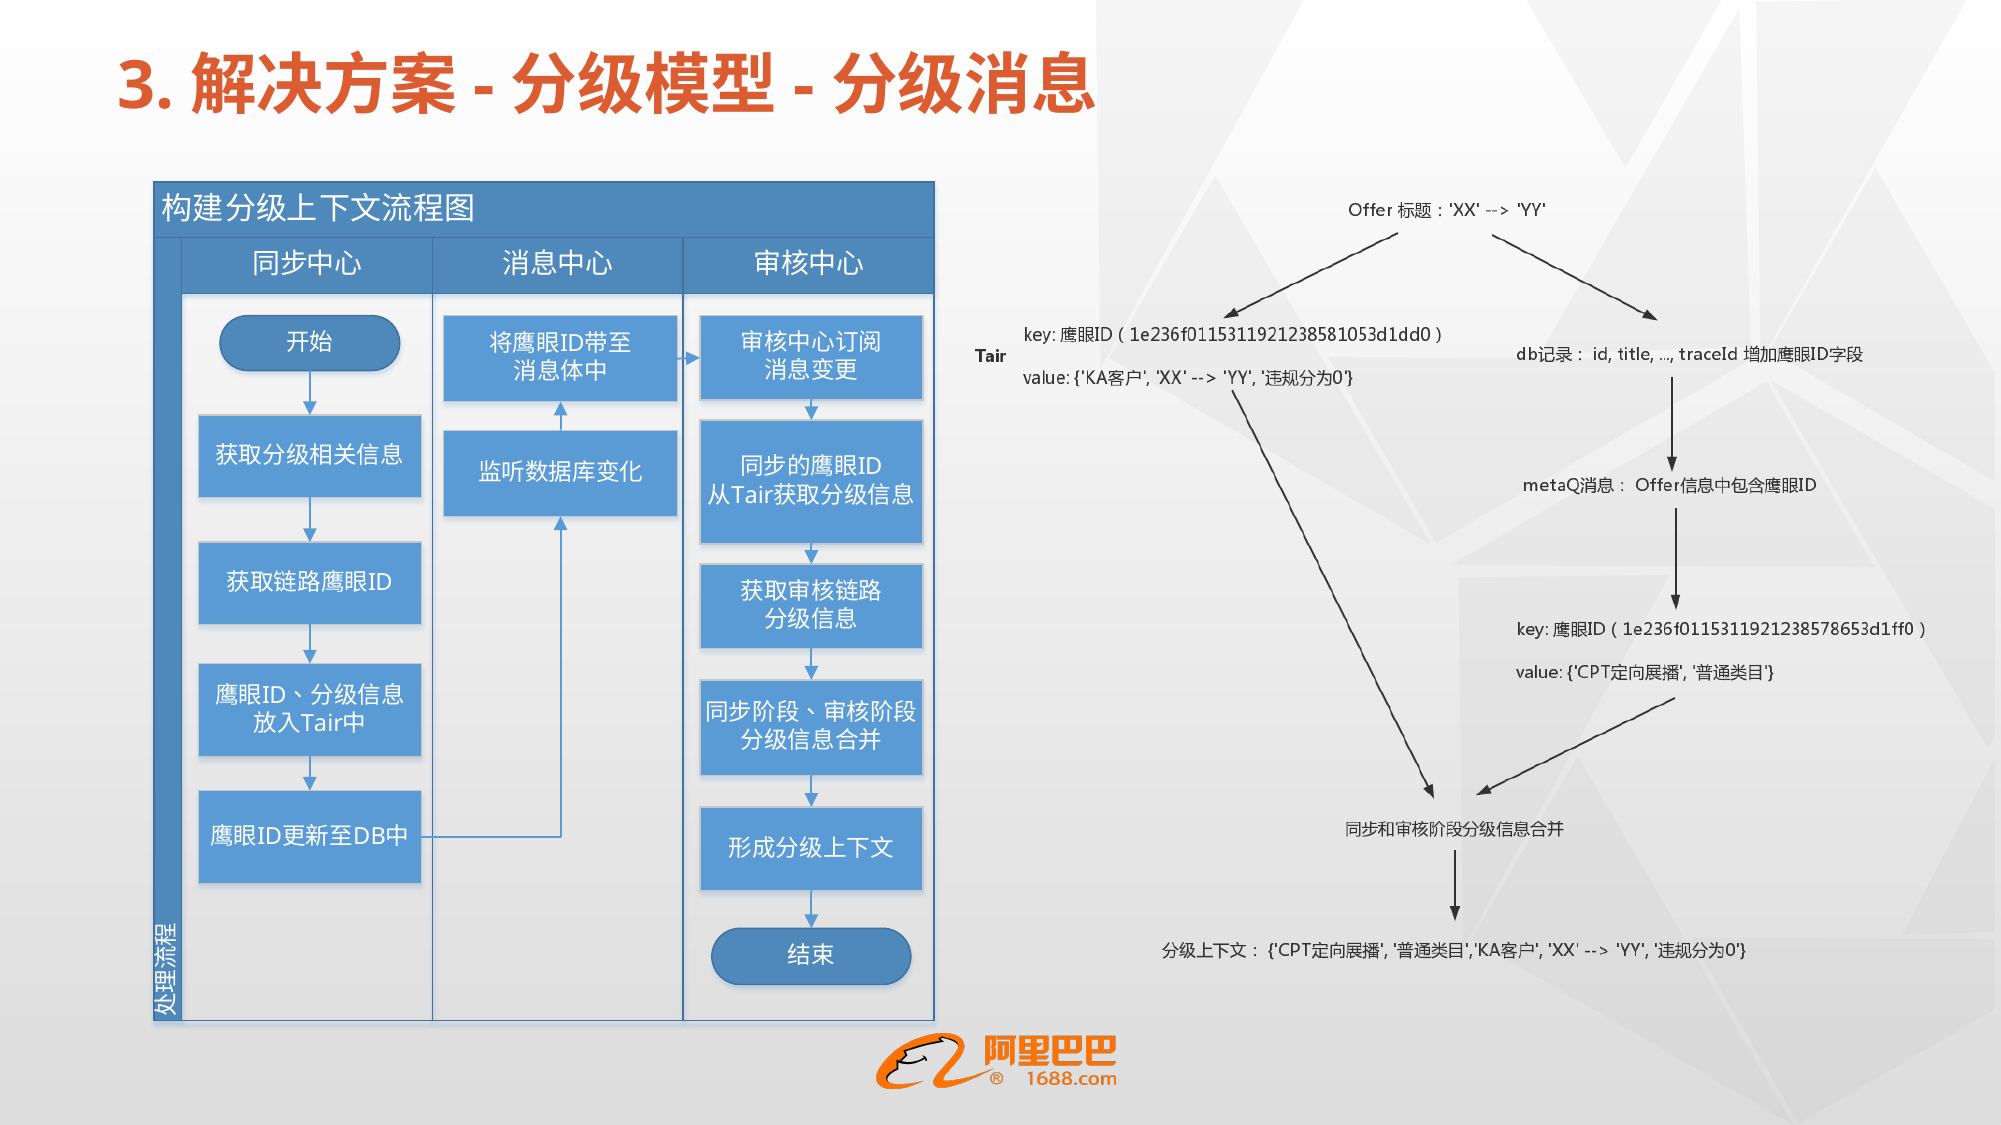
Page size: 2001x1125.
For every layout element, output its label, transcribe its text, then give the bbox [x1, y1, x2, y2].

picture [876, 1033, 1116, 1089]
picture [871, 152, 2000, 997]
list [141, 175, 941, 1032]
title 3.解决方案-分级模型-分级消息 [102, 22, 1900, 153]
